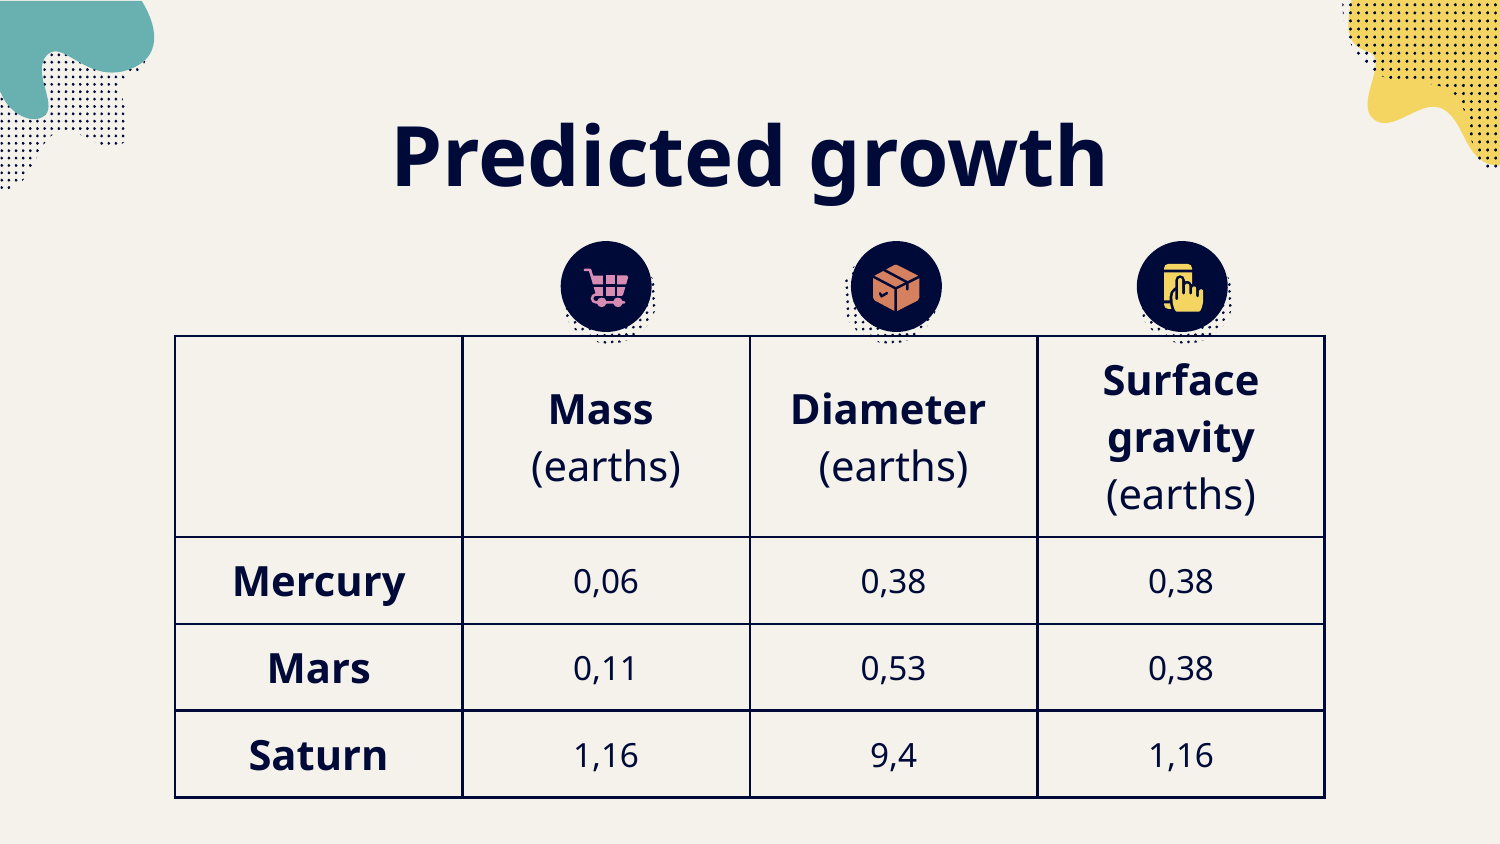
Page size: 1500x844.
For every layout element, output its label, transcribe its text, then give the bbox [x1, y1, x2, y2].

table_cell 0,38 [751, 538, 1036, 623]
title Predicted growth [116, 88, 1383, 190]
table_header [176, 337, 461, 536]
table_cell Mars [176, 625, 461, 709]
table_cell 0,38 [1039, 538, 1323, 623]
table_header Diameter (earths) [751, 337, 1036, 536]
table_cell 0,11 [464, 625, 749, 709]
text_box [1163, 263, 1204, 313]
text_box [583, 268, 629, 308]
table_cell 1,16 [464, 712, 749, 796]
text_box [872, 264, 920, 312]
table_cell 1,16 [1039, 712, 1323, 796]
table_cell 0,06 [464, 538, 749, 623]
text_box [838, 231, 948, 349]
table_header Mass (earths) [464, 337, 749, 536]
table_cell 0,38 [1039, 625, 1323, 709]
table_cell 9,4 [751, 712, 1036, 796]
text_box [1131, 231, 1238, 349]
table_cell Mercury [176, 538, 461, 623]
table_header Surface gravity (earths) [1039, 337, 1323, 536]
table_cell 0,53 [751, 625, 1036, 709]
table_cell Saturn [176, 712, 461, 796]
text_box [555, 231, 662, 349]
